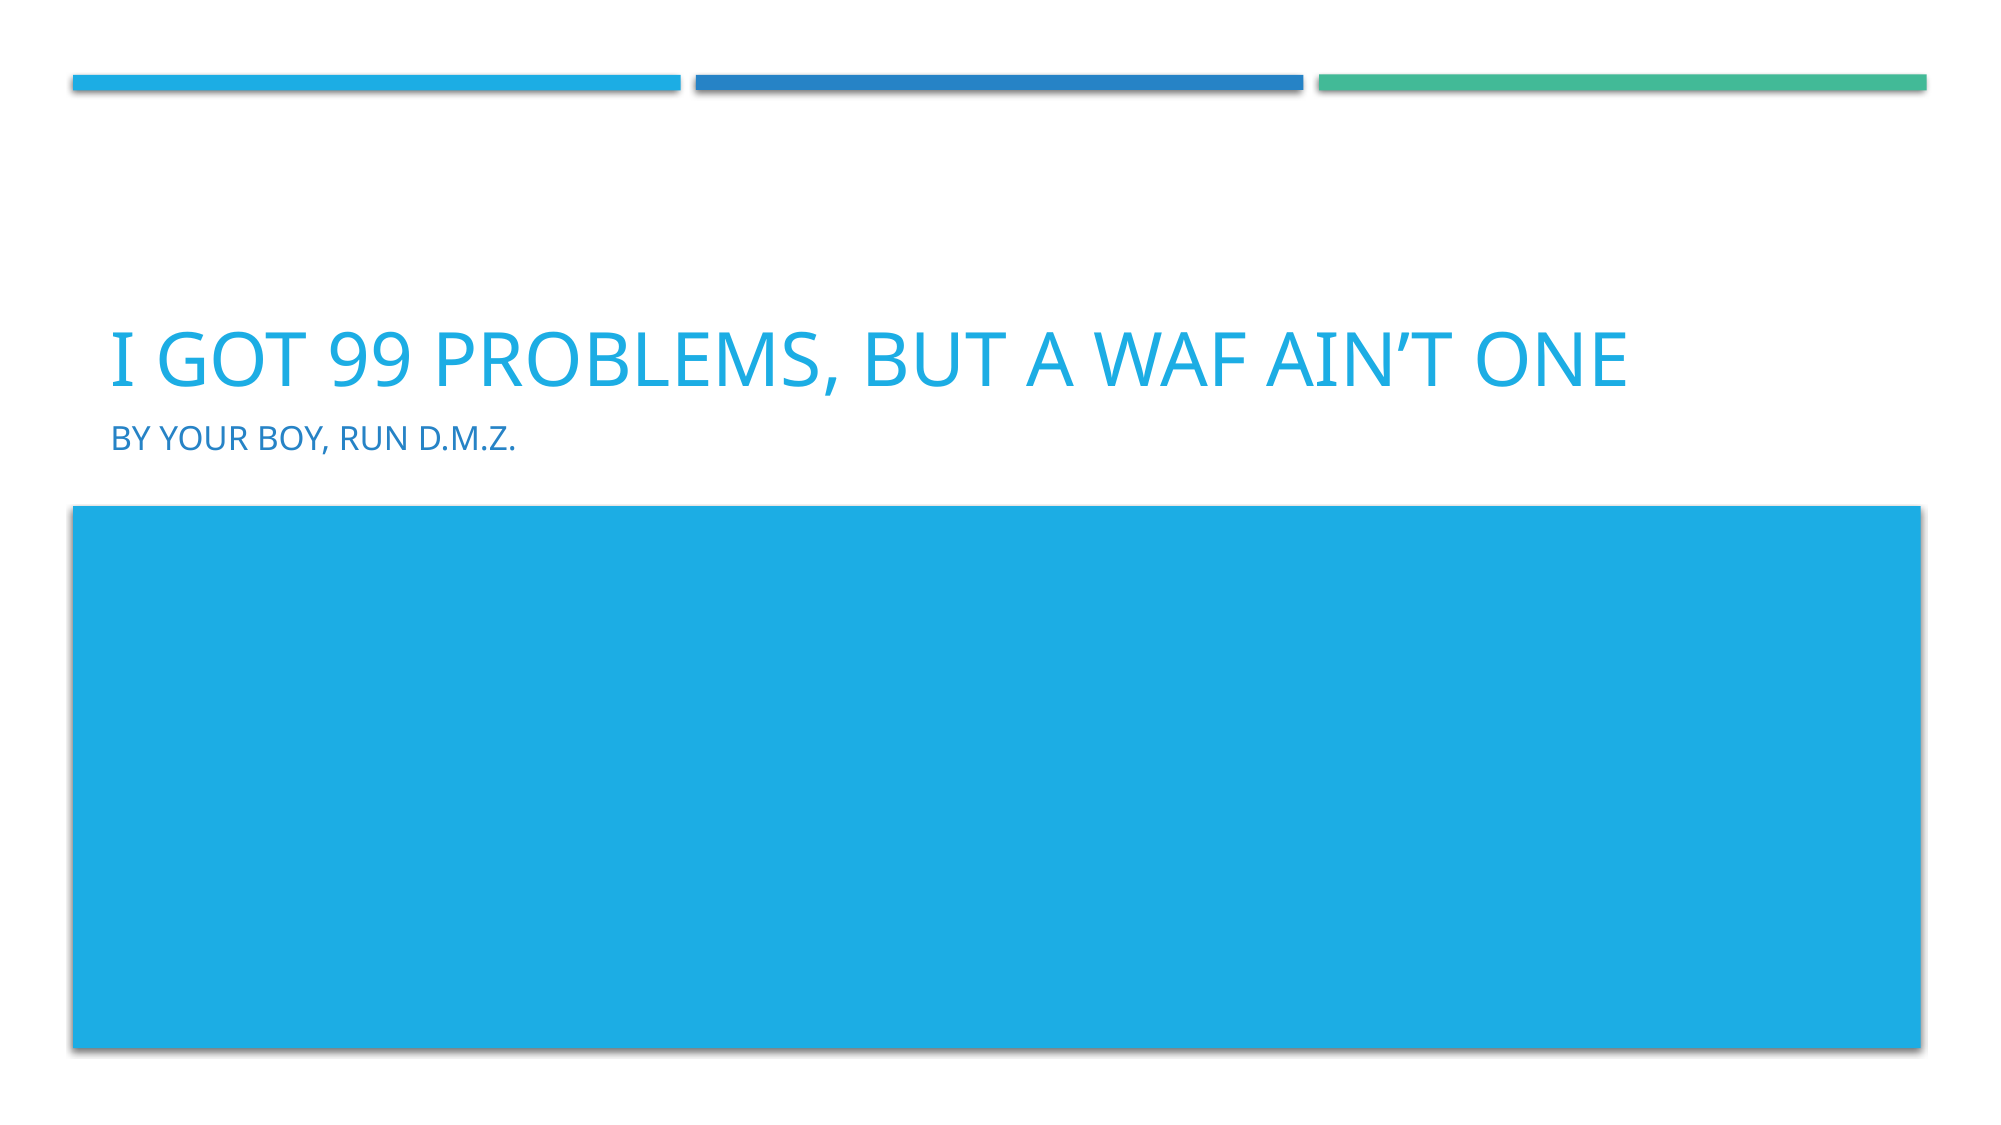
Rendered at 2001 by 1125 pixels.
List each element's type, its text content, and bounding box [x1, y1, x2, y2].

title I got 99 problems, but a WAF ain’t one [95, 167, 1899, 409]
subtitle By your boy, Run D.M.Z. [95, 409, 1899, 507]
